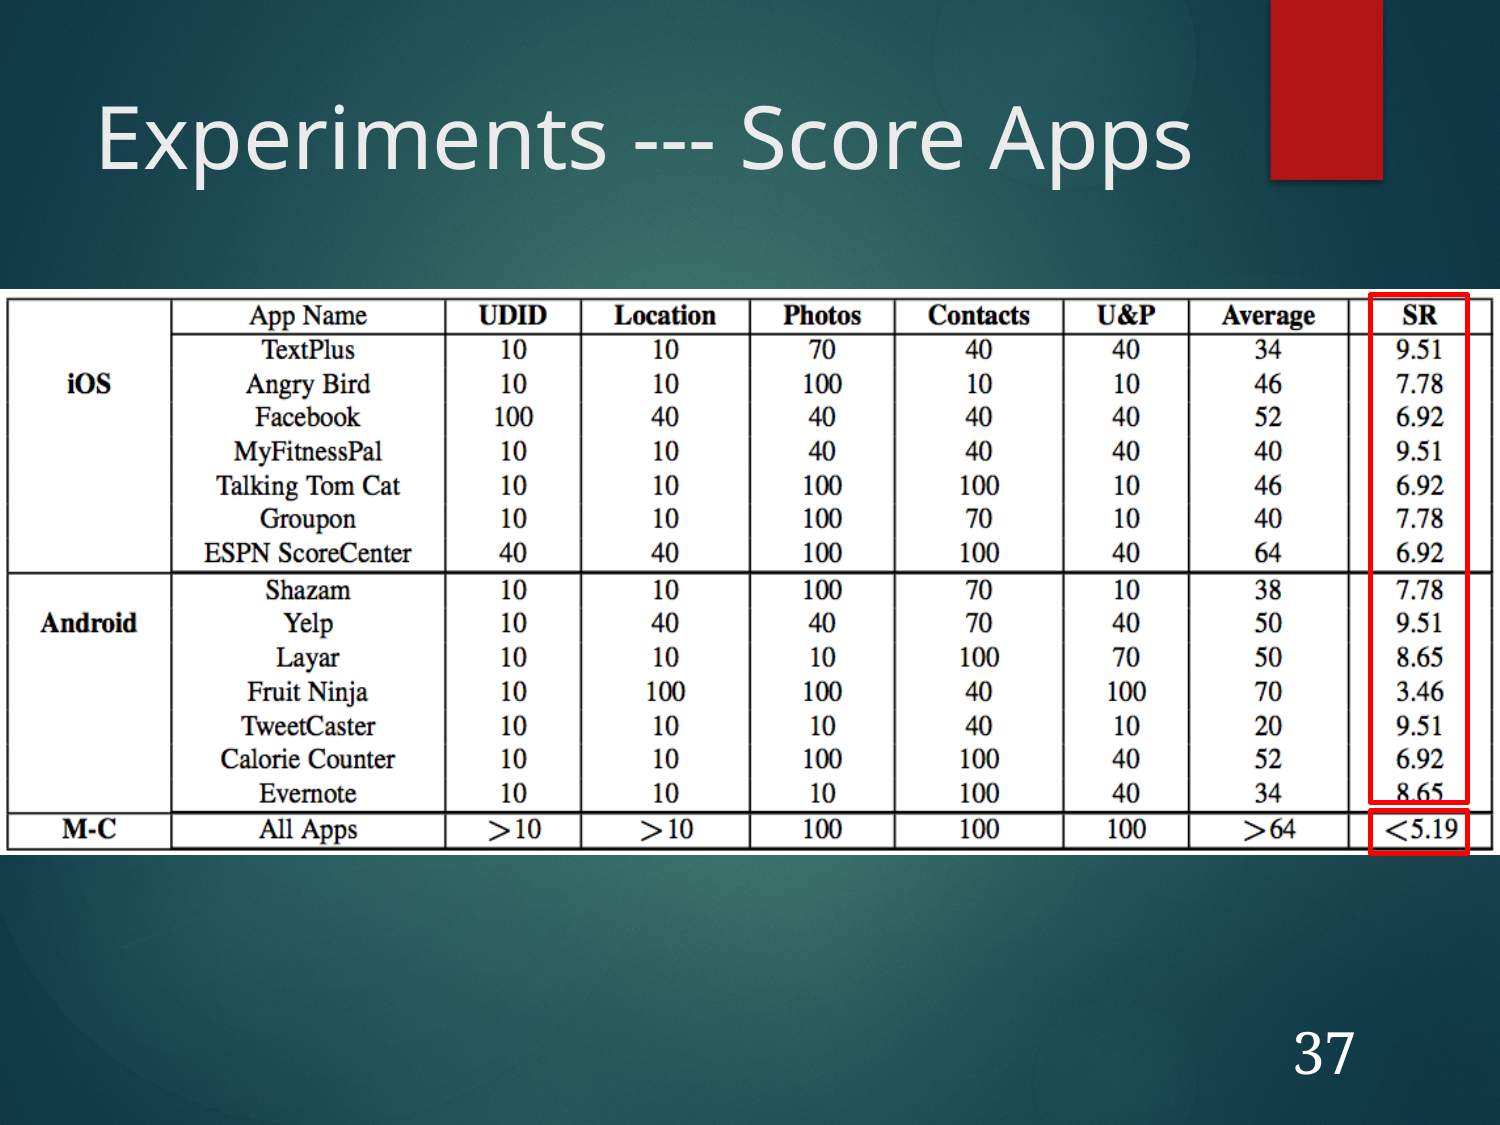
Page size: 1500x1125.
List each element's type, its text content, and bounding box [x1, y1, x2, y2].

title Experiments --- Score Apps [79, 74, 1237, 287]
slide_number 37 [1149, 1025, 1500, 1104]
picture [0, 289, 1500, 855]
